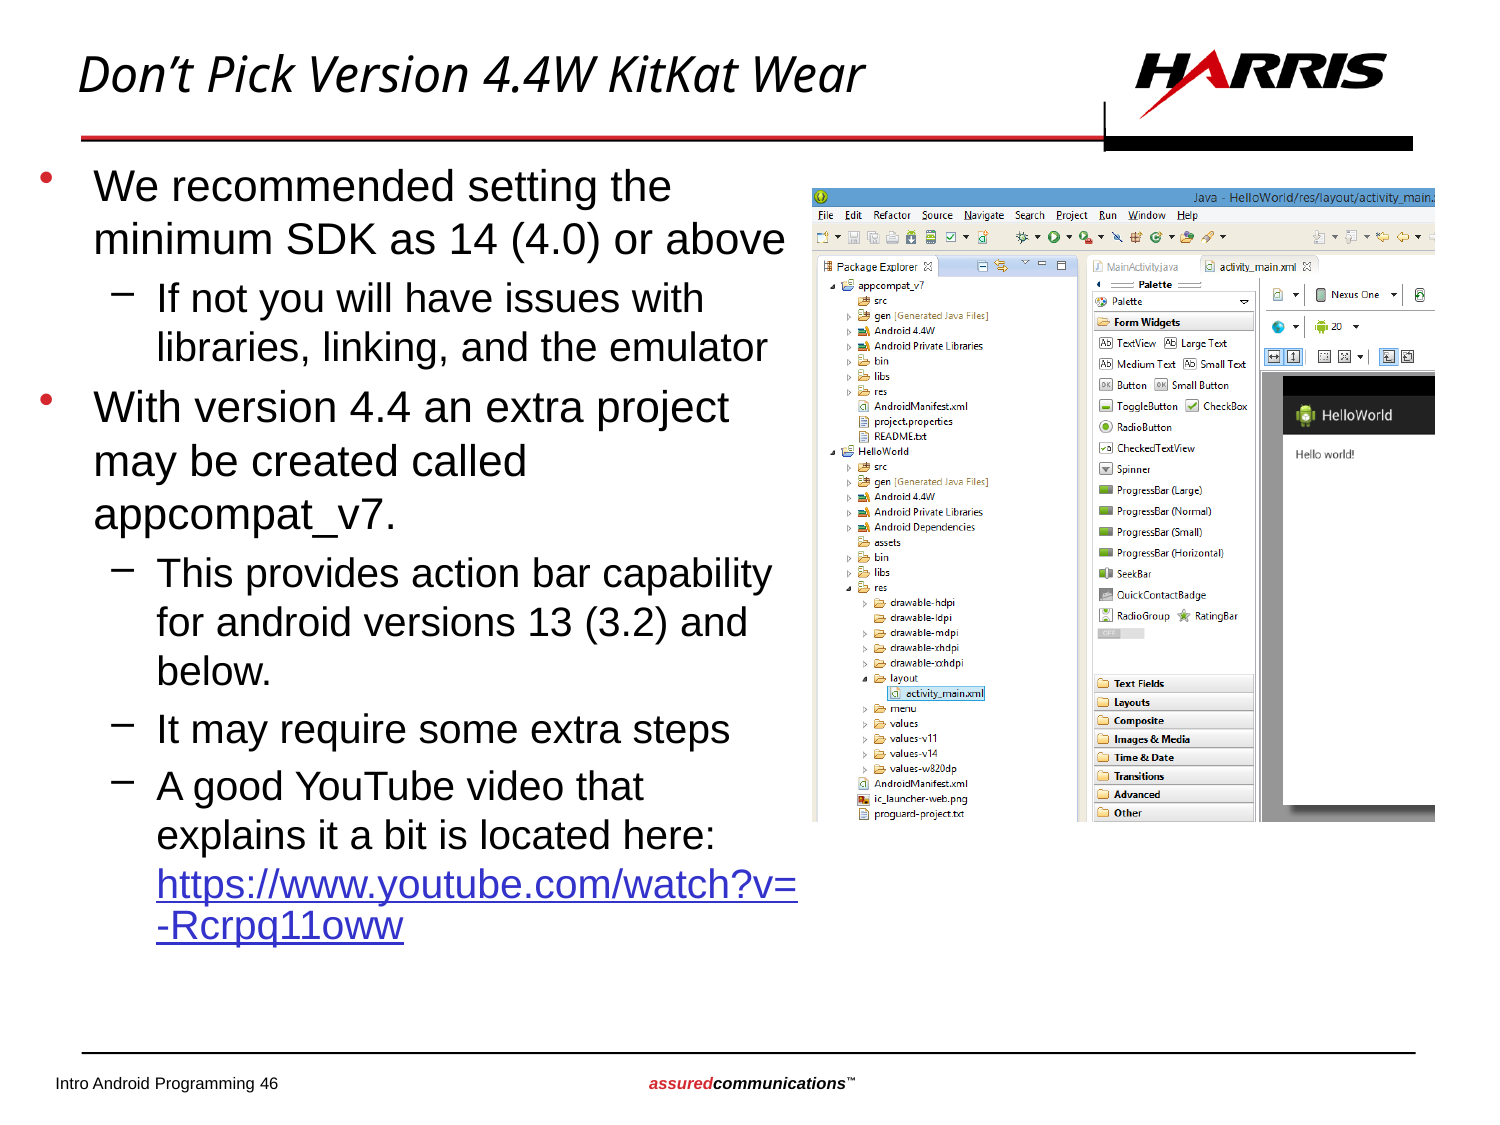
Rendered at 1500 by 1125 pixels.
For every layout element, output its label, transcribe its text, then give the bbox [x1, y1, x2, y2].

picture [1135, 49, 1387, 119]
list We recommended setting the minimum SDK as 14 (4.0) or above If not you will have issues with libraries, linking, and the emulator With version 4.4 an extra project may be created called appcompat_v7. This provides action bar capability for android versions 13 (3.2) and below. It may require some extra steps A good YouTube video that explains it a bit is located here: https://www.youtube.com/watch?v=-Rcrpq11oww [23, 148, 817, 966]
title Don’t Pick Version 4.4W KitKat Wear [62, 27, 1123, 117]
picture [812, 188, 1435, 822]
